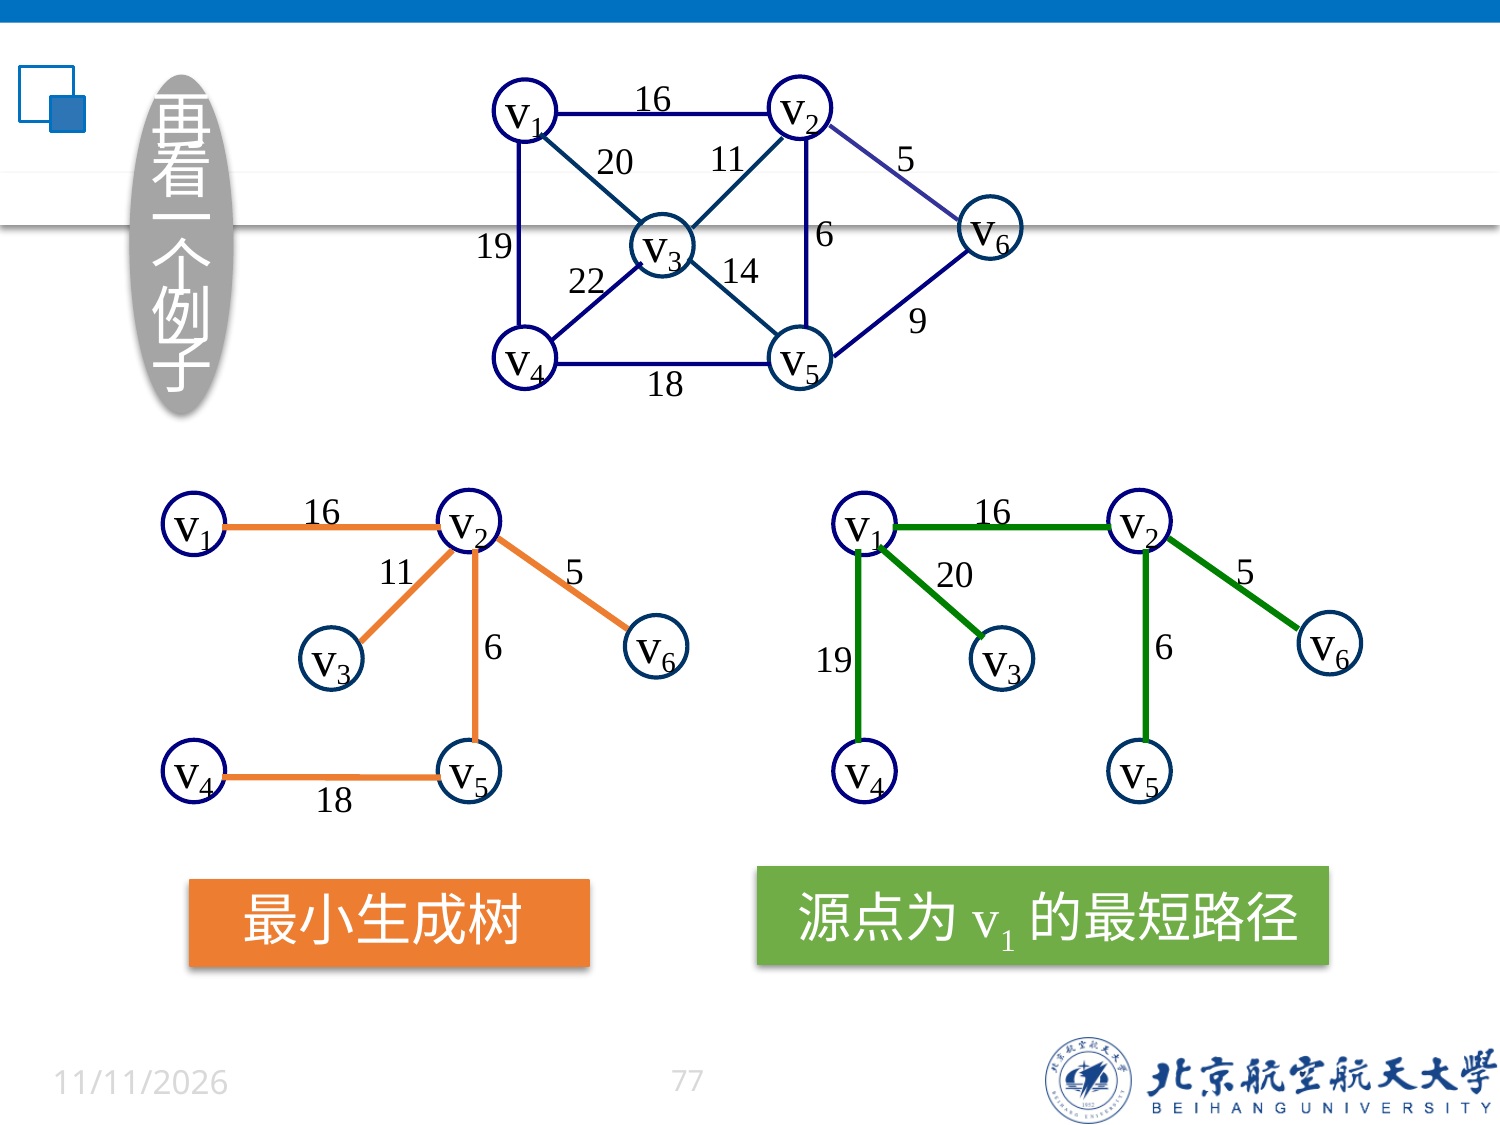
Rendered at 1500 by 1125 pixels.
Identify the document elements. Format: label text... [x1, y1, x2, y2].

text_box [460, 66, 1022, 412]
picture [1045, 1037, 1498, 1125]
slide_number 77 [656, 1054, 751, 1112]
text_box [757, 479, 1389, 965]
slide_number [37, 1053, 314, 1114]
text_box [162, 479, 688, 967]
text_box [129, 75, 324, 414]
